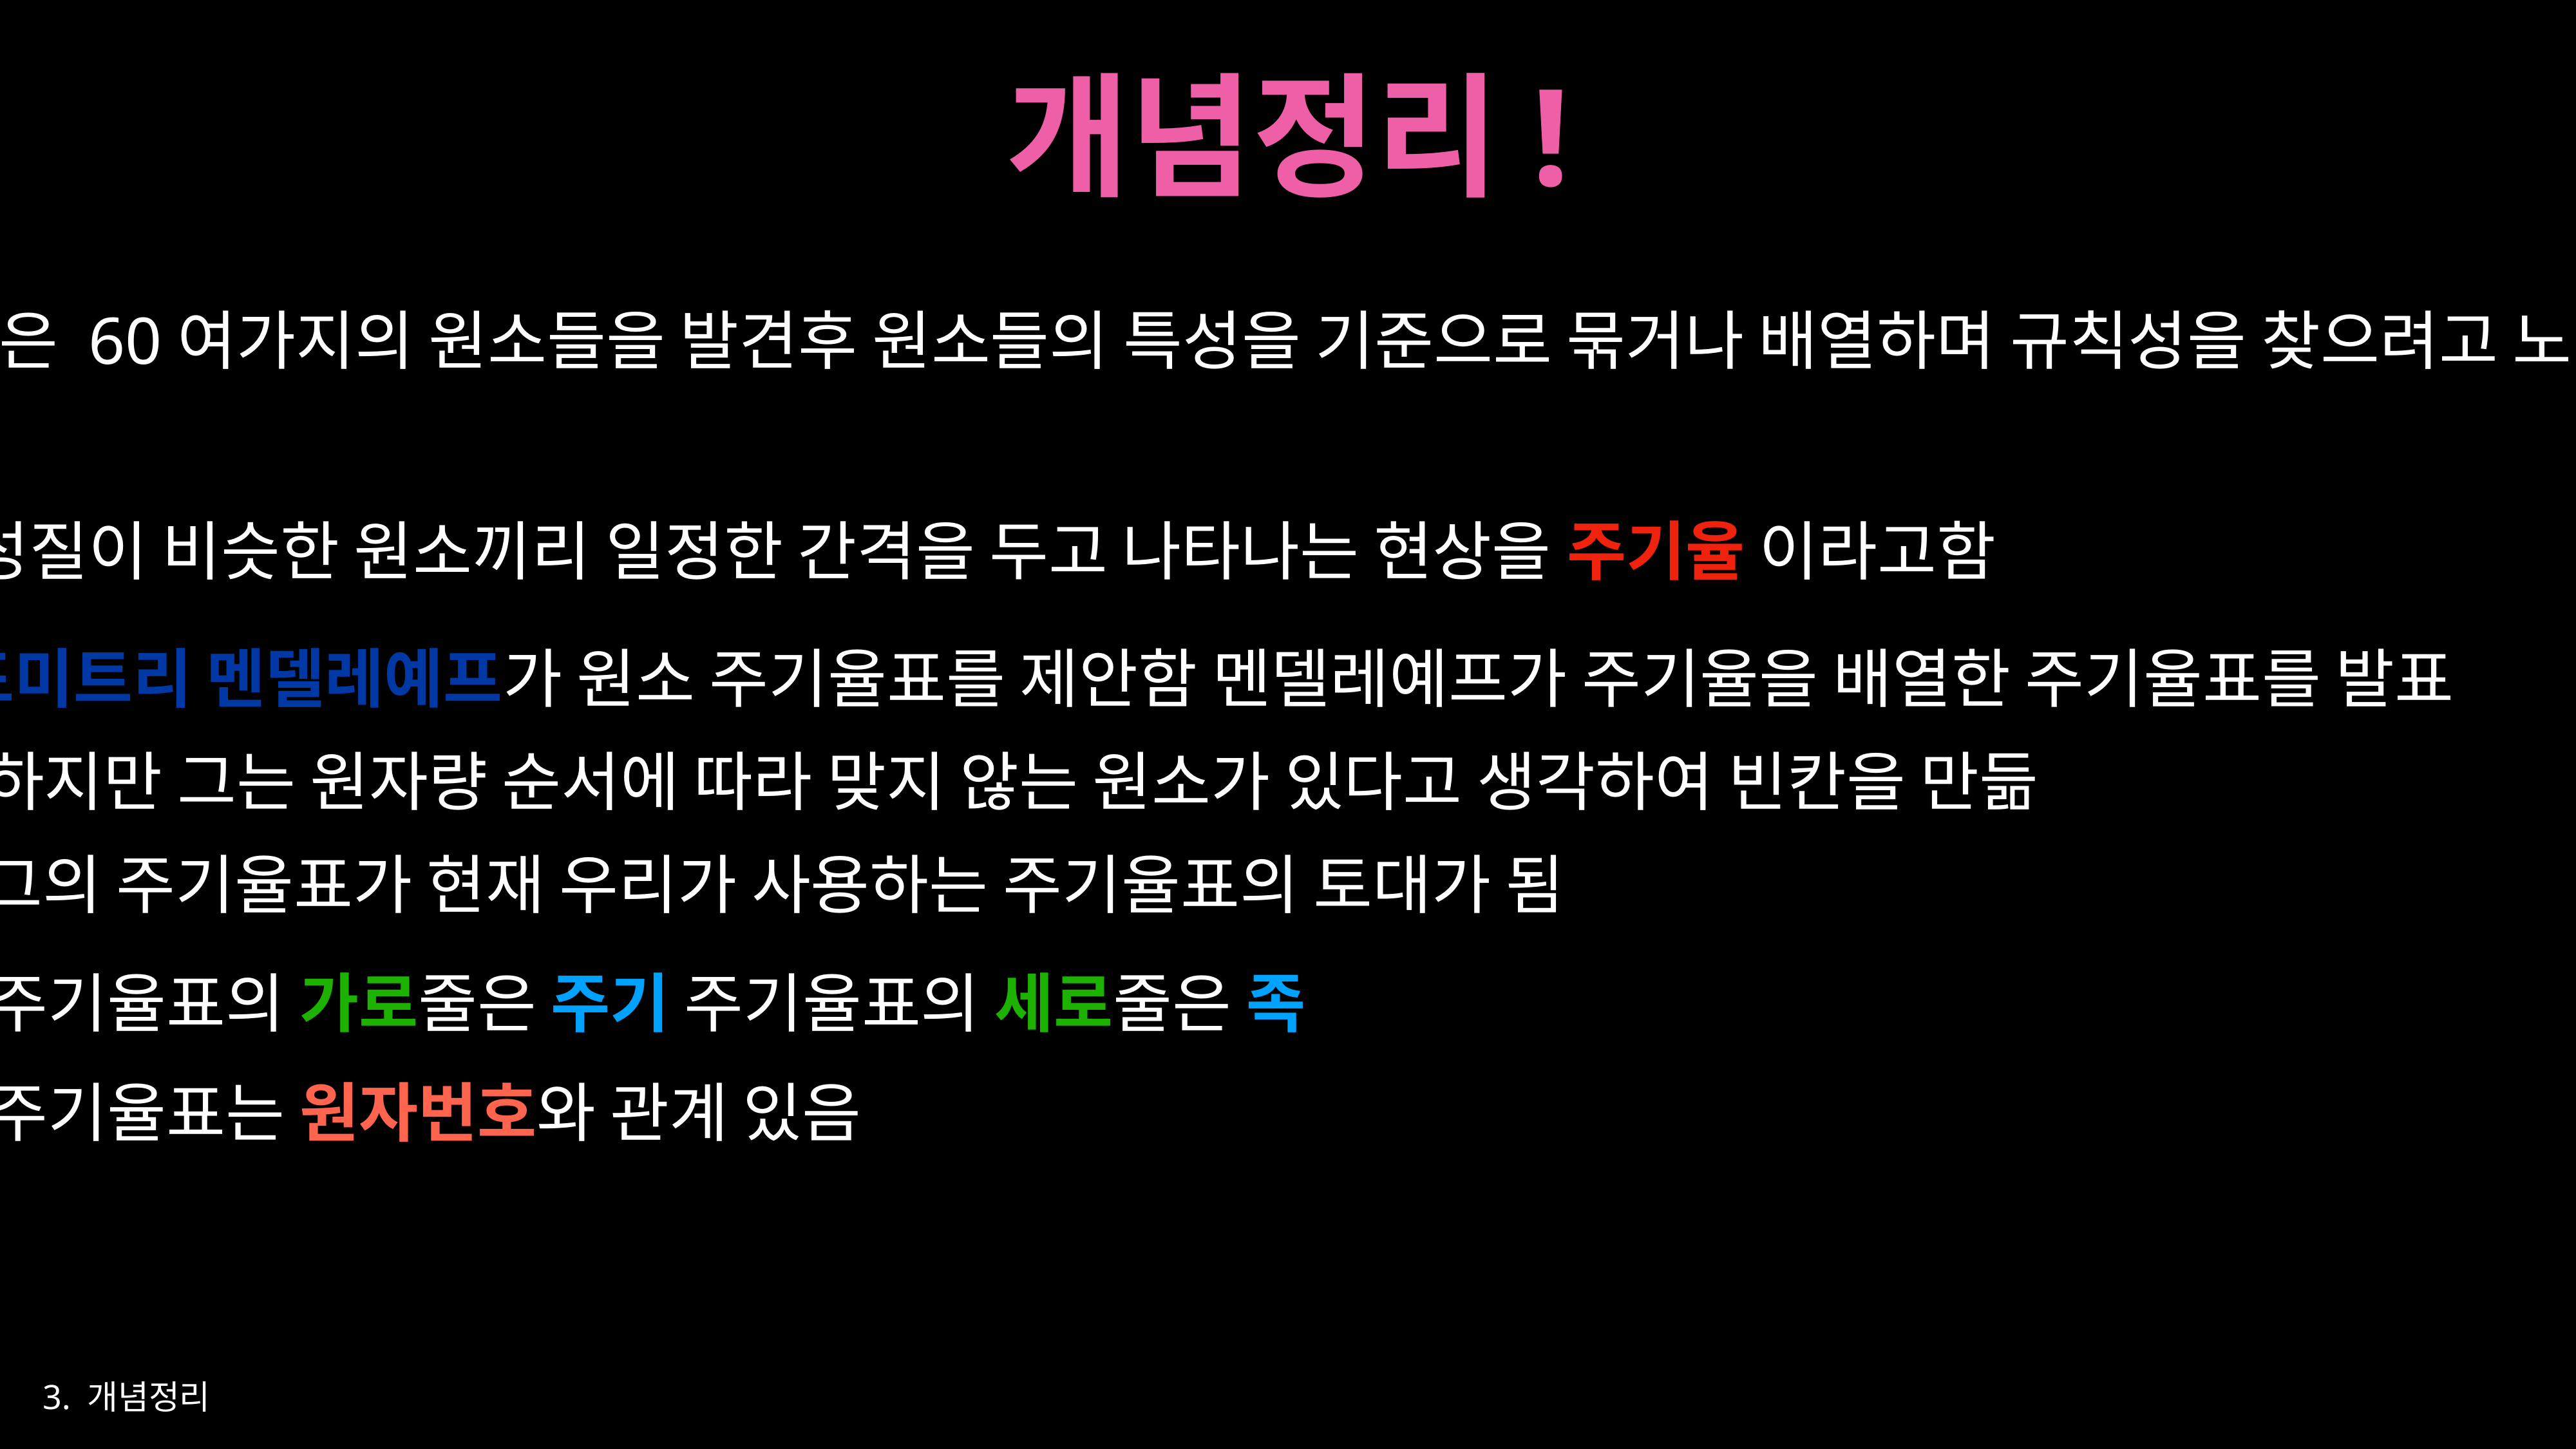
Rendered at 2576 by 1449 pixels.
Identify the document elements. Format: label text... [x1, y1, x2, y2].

text_box 성질이 비슷한 원소끼리 일정한 간격을 두고 나타나는 현상을 주기율 이라고함 [0, 504, 2002, 593]
text_box 그의 주기율표가 현재 우리가 사용하는 주기율표의 토대가 됨 [0, 838, 1572, 927]
text_box 주기율표의 가로줄은 주기 주기율표의 세로줄은 족 주기율표는 원자번호와 관계 있음 [0, 957, 1311, 1155]
text_box 3. 개념정리 [37, 1370, 604, 1422]
text_box 연구 초기의 과학자들은 60여가지의 원소들을 발견후 원소들의 특성을 기준으로 묶거나 배열하며 규칙성을 찾으려고 노력함 (가장 많이 쓰인 기준은 원자량) [0, 294, 2576, 460]
text_box 개념정리! [1000, 46, 1576, 218]
text_box 드미트리 멘델레예프가 원소 주기율표를 제안함 멘델레예프가 주기율을 배열한 주기율표를 발표 [0, 632, 2461, 721]
text_box 하지만 그는 원자량 순서에 따라 맞지 않는 원소가 있다고 생각하여 빈칸을 만듦 [0, 735, 2046, 824]
